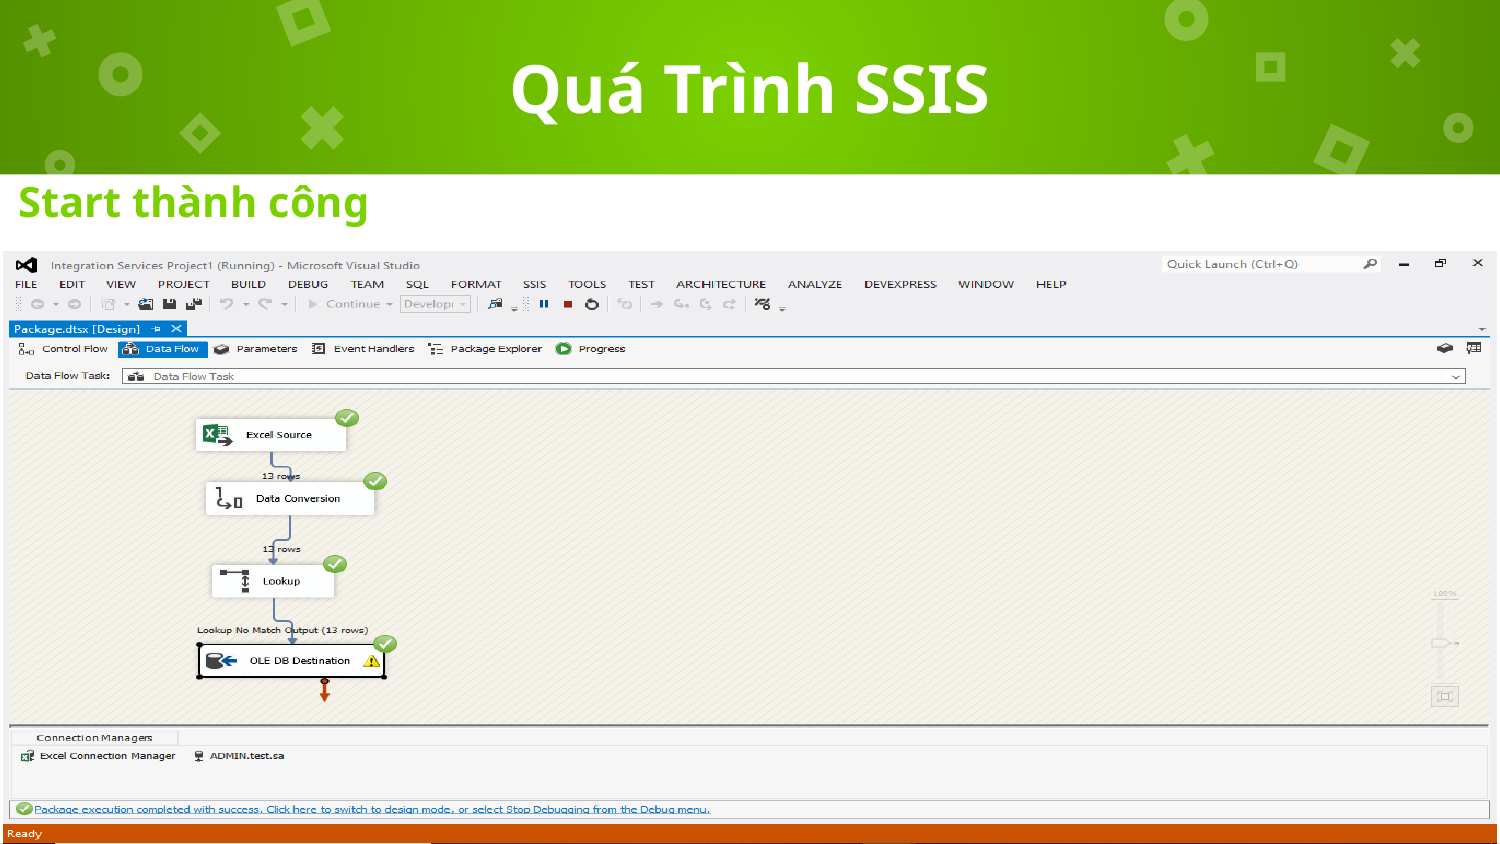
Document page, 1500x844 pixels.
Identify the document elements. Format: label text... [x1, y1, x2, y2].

list Start thành công [3, 160, 1407, 251]
picture [3, 251, 1497, 844]
title Quá Trình SSIS [75, 0, 1425, 175]
